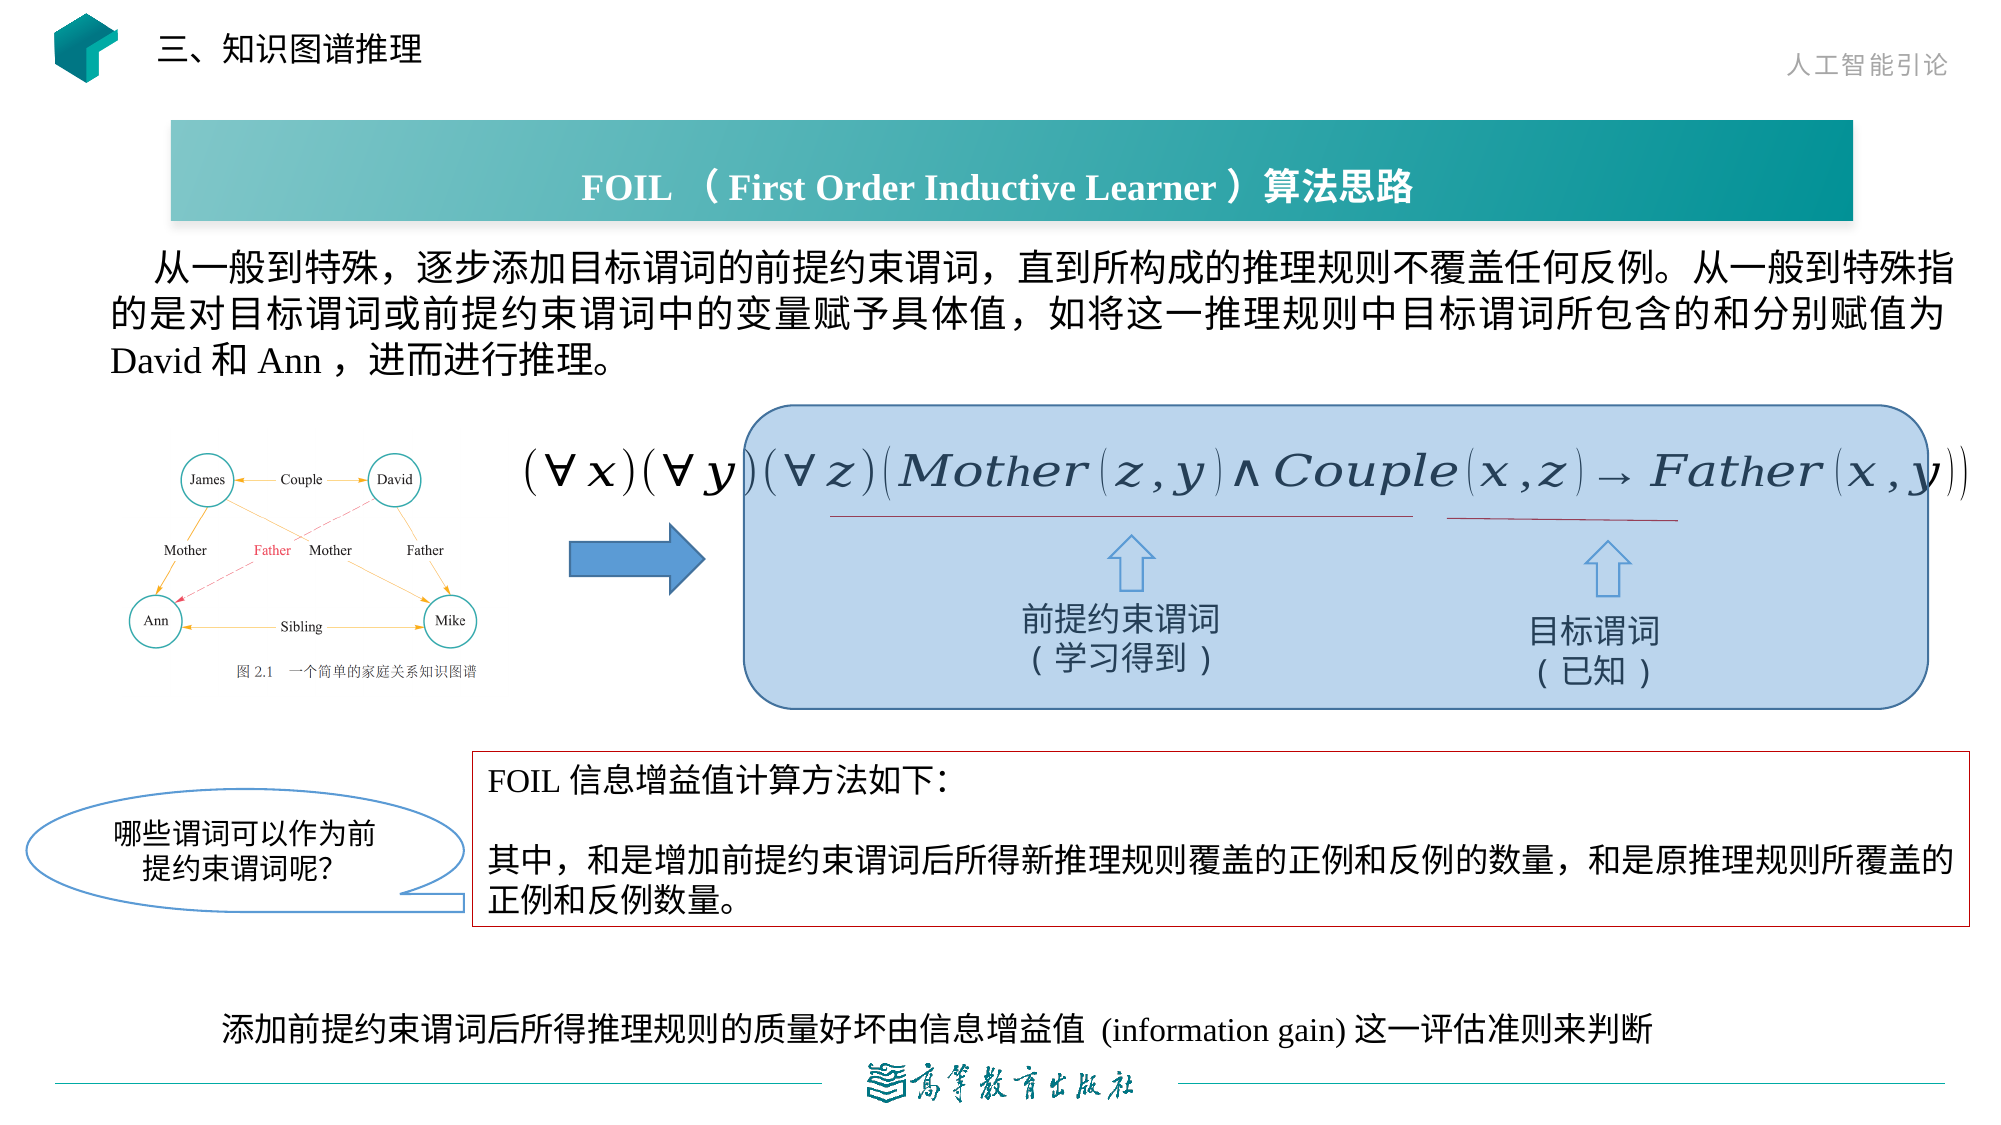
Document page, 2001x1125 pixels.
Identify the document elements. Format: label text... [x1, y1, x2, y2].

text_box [521, 442, 1970, 700]
text_box 添加前提约束谓词后所得推理规则的质量好坏由信息增益值 (information gain)这一评估准则来判断 [206, 1000, 1749, 1056]
text_box FOIL（First Order Inductive Learner）算法思路 [289, 133, 1706, 216]
text_box 三、知识图谱推理 [141, 21, 438, 76]
text_box 哪些谓词可以作为前提约束谓词呢？ [25, 787, 465, 914]
picture [867, 1063, 1133, 1103]
text_box [744, 404, 1928, 442]
text_box [170, 120, 1854, 221]
text_box [763, 700, 1908, 710]
picture [122, 428, 509, 697]
